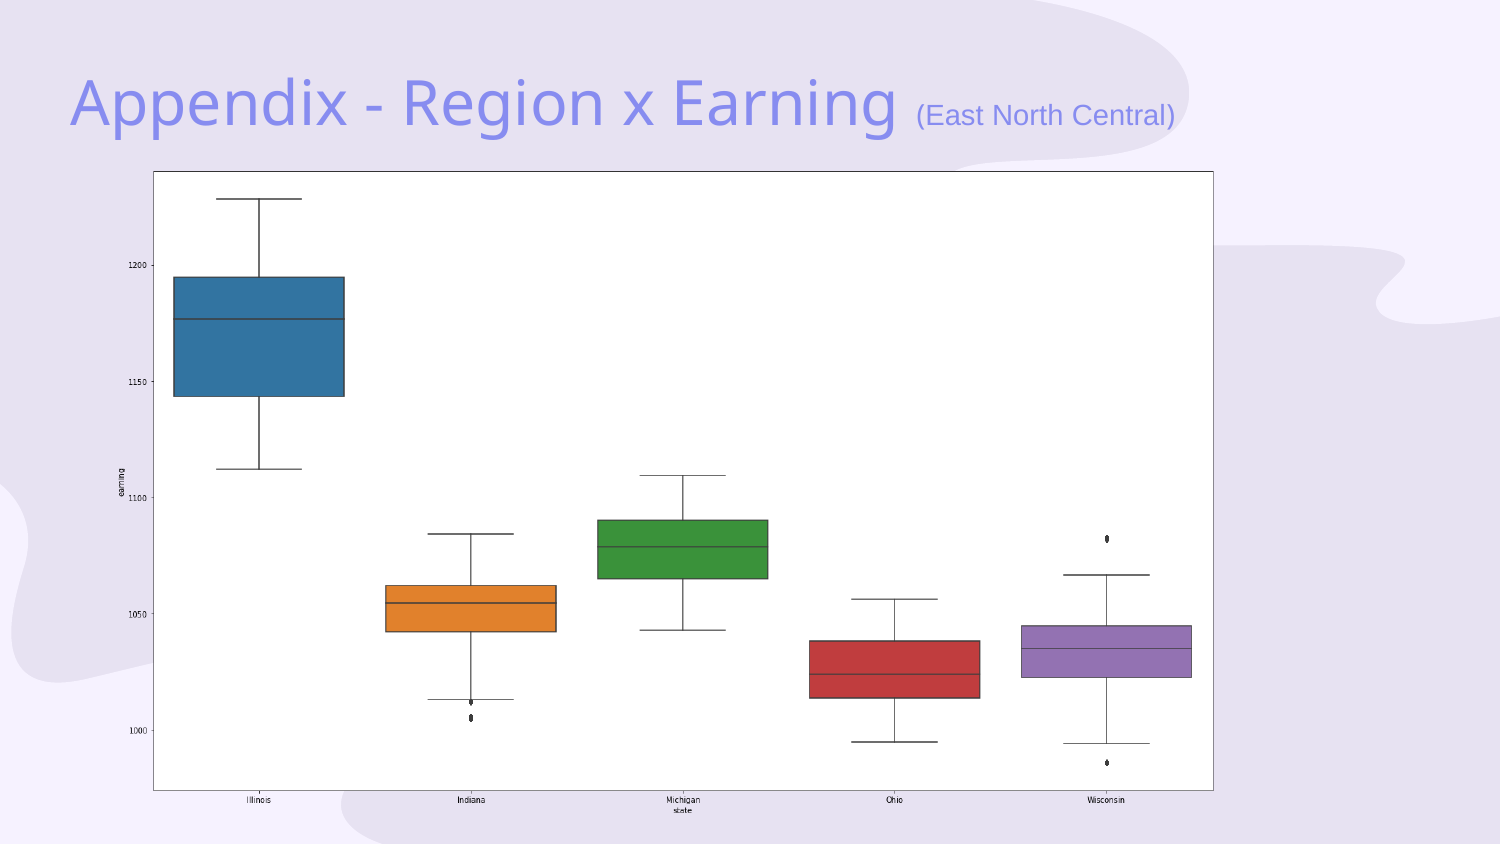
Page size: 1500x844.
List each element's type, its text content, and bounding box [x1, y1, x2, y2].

picture [112, 166, 1217, 819]
title Appendix - Region x Earning (East North Central) [55, 47, 1319, 142]
